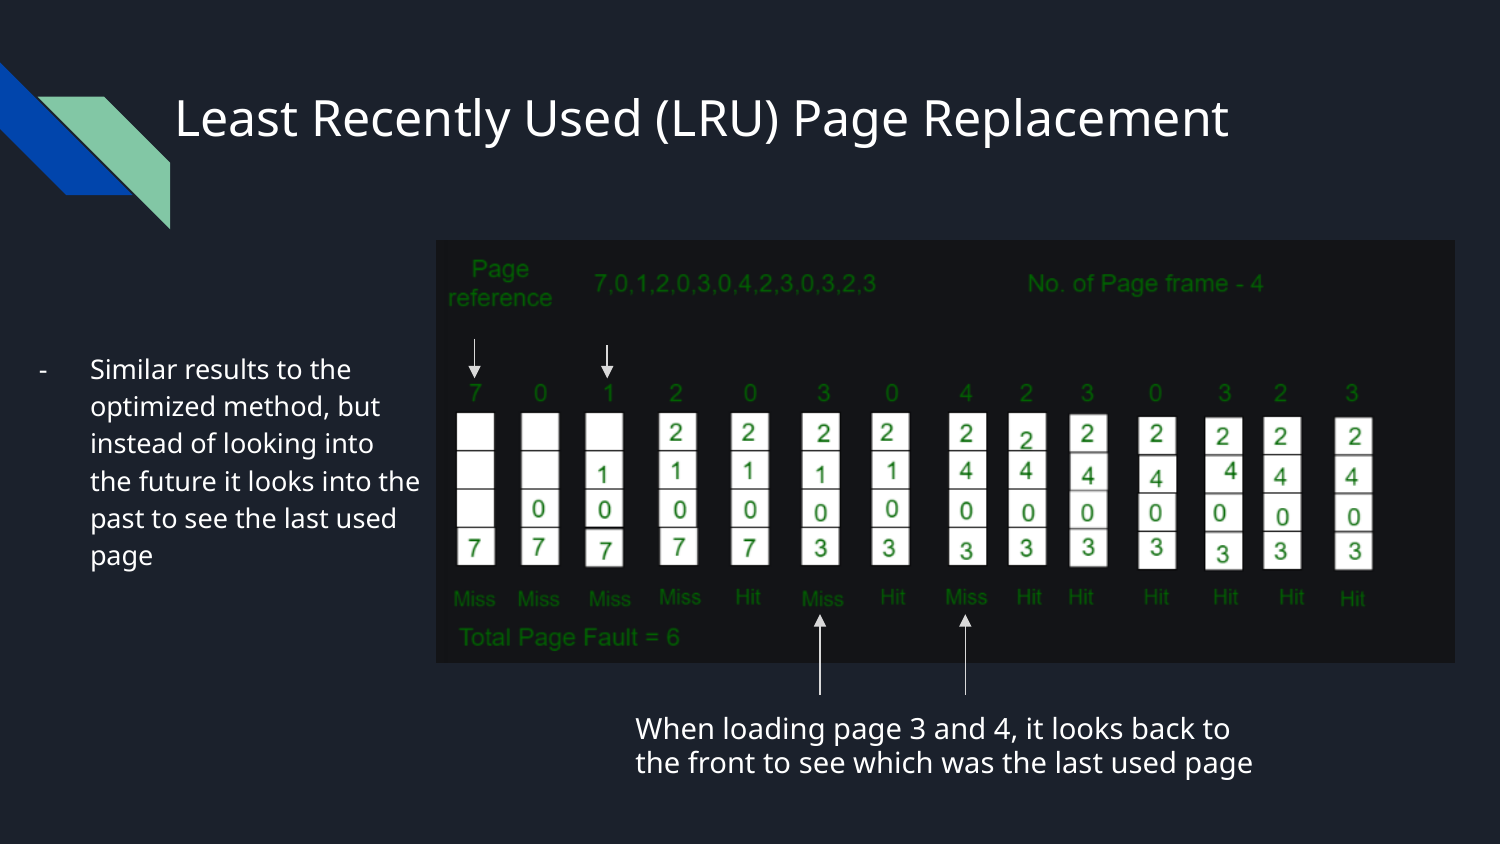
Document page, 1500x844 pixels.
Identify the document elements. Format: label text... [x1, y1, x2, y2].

picture [436, 240, 1455, 663]
text_box When loading page 3 and 4, it looks back to the front to see which was the last used page [620, 694, 1284, 795]
title Least Recently Used (LRU) Page Replacement [159, 70, 1389, 241]
list Similar results to the optimized method, but instead of looking into the future it looks into the past to see the last used page [0, 332, 431, 638]
